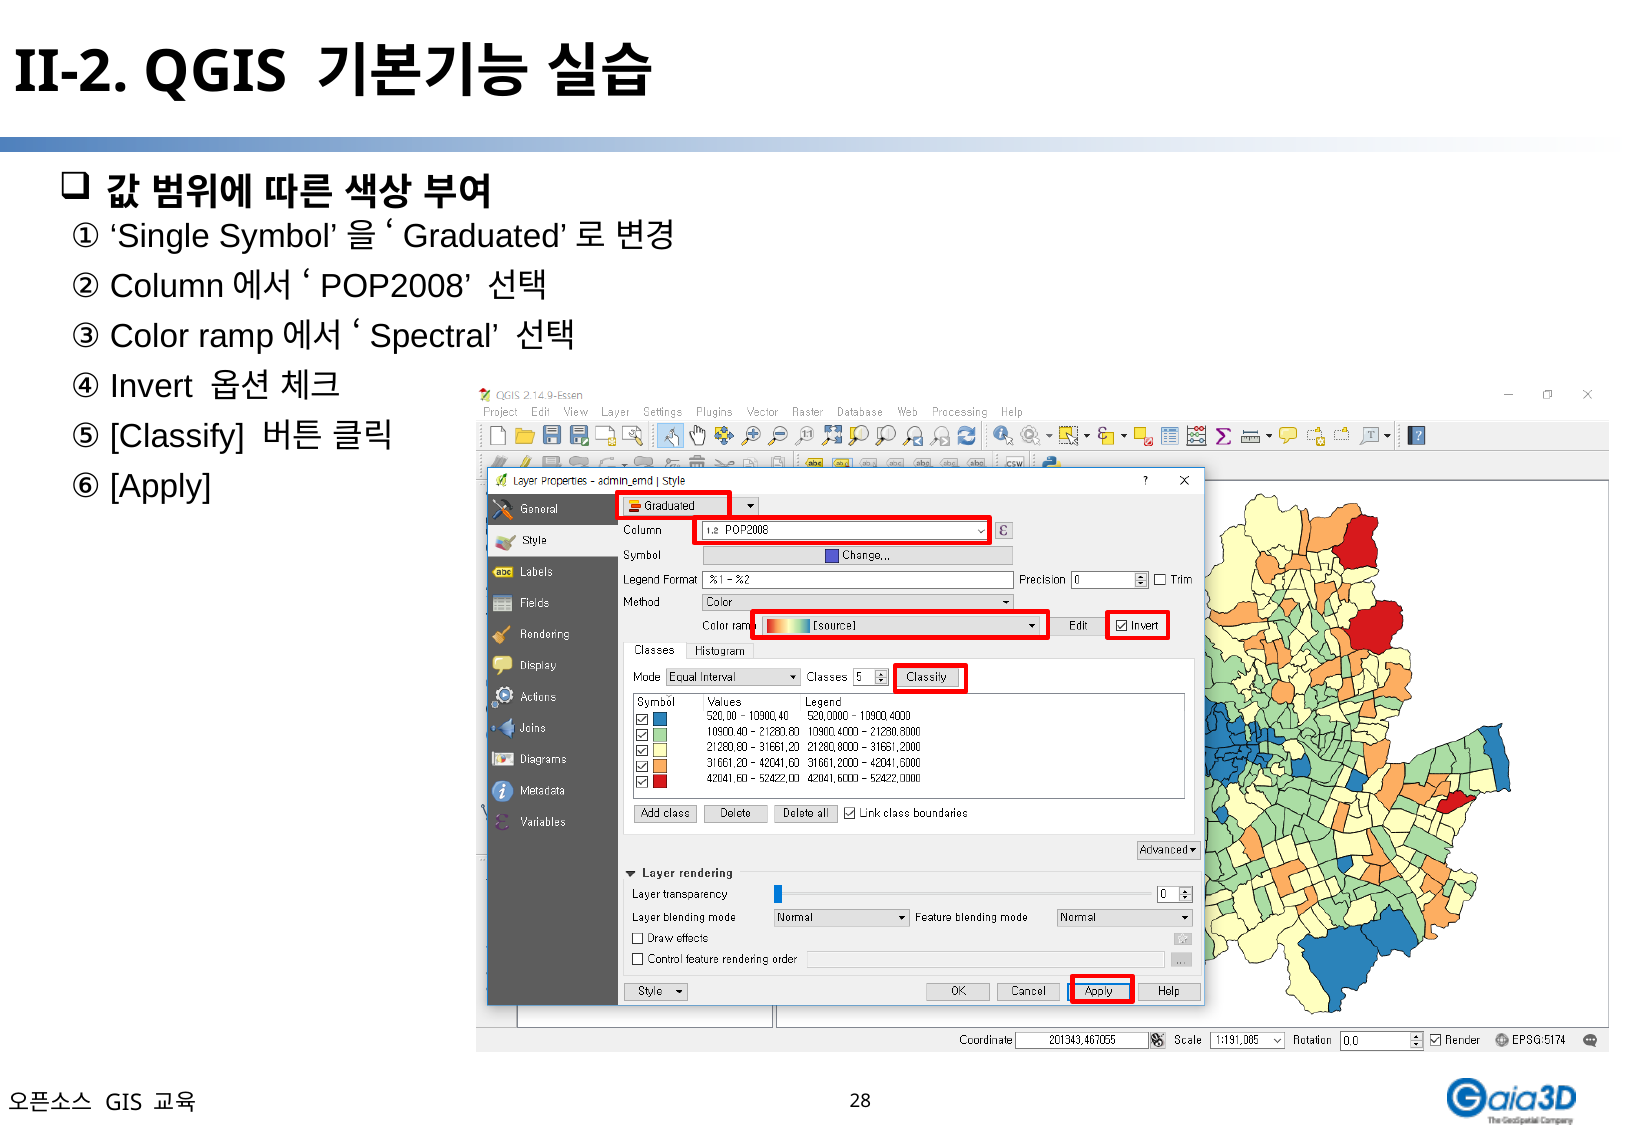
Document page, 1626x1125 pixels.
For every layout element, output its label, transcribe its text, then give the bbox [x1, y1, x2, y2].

title II-2. QGIS 기본기능 실습 [0, 0, 1581, 138]
picture [1447, 1078, 1576, 1125]
picture [476, 385, 1609, 1052]
text_box 값 범위에 따른 색상 부여 [44, 160, 1533, 221]
text_box ① ‘Single Symbol’을 ‘Graduated’로 변경 ② Column에서 ‘POP2008’ 선택 ③ Color ramp에서 ‘Spectral’ 선택 ④ Invert 옵션 체크 ⑤ [Classify] 버튼 클릭 ⑥ [Apply] [62, 214, 1563, 504]
slide_number 28 [670, 1086, 1050, 1118]
